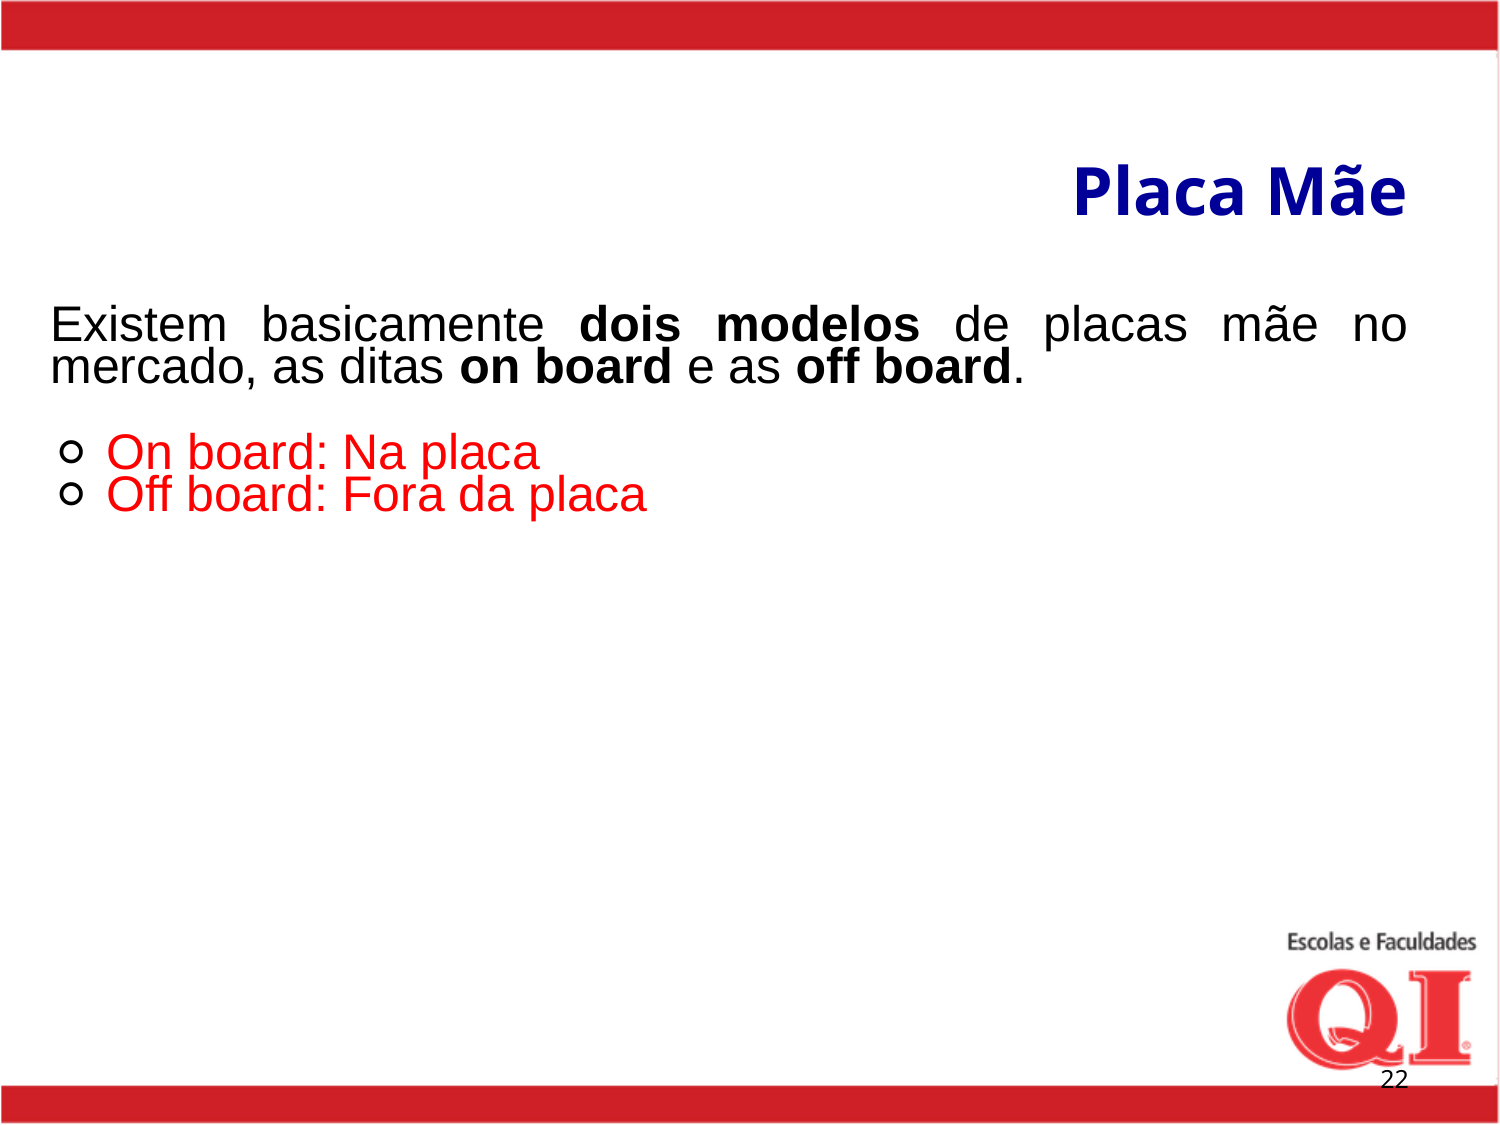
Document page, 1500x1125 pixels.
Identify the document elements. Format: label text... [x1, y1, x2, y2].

picture [0, 0, 1500, 1125]
title Placa Mãe [224, 48, 1424, 236]
slide_number ‹#› [1074, 1030, 1424, 1106]
list Existem basicamente dois modelos de placas mãe no mercado, as ditas on board e as off board. On board: Na placa Off board: Fora da placa [29, 299, 1424, 1014]
